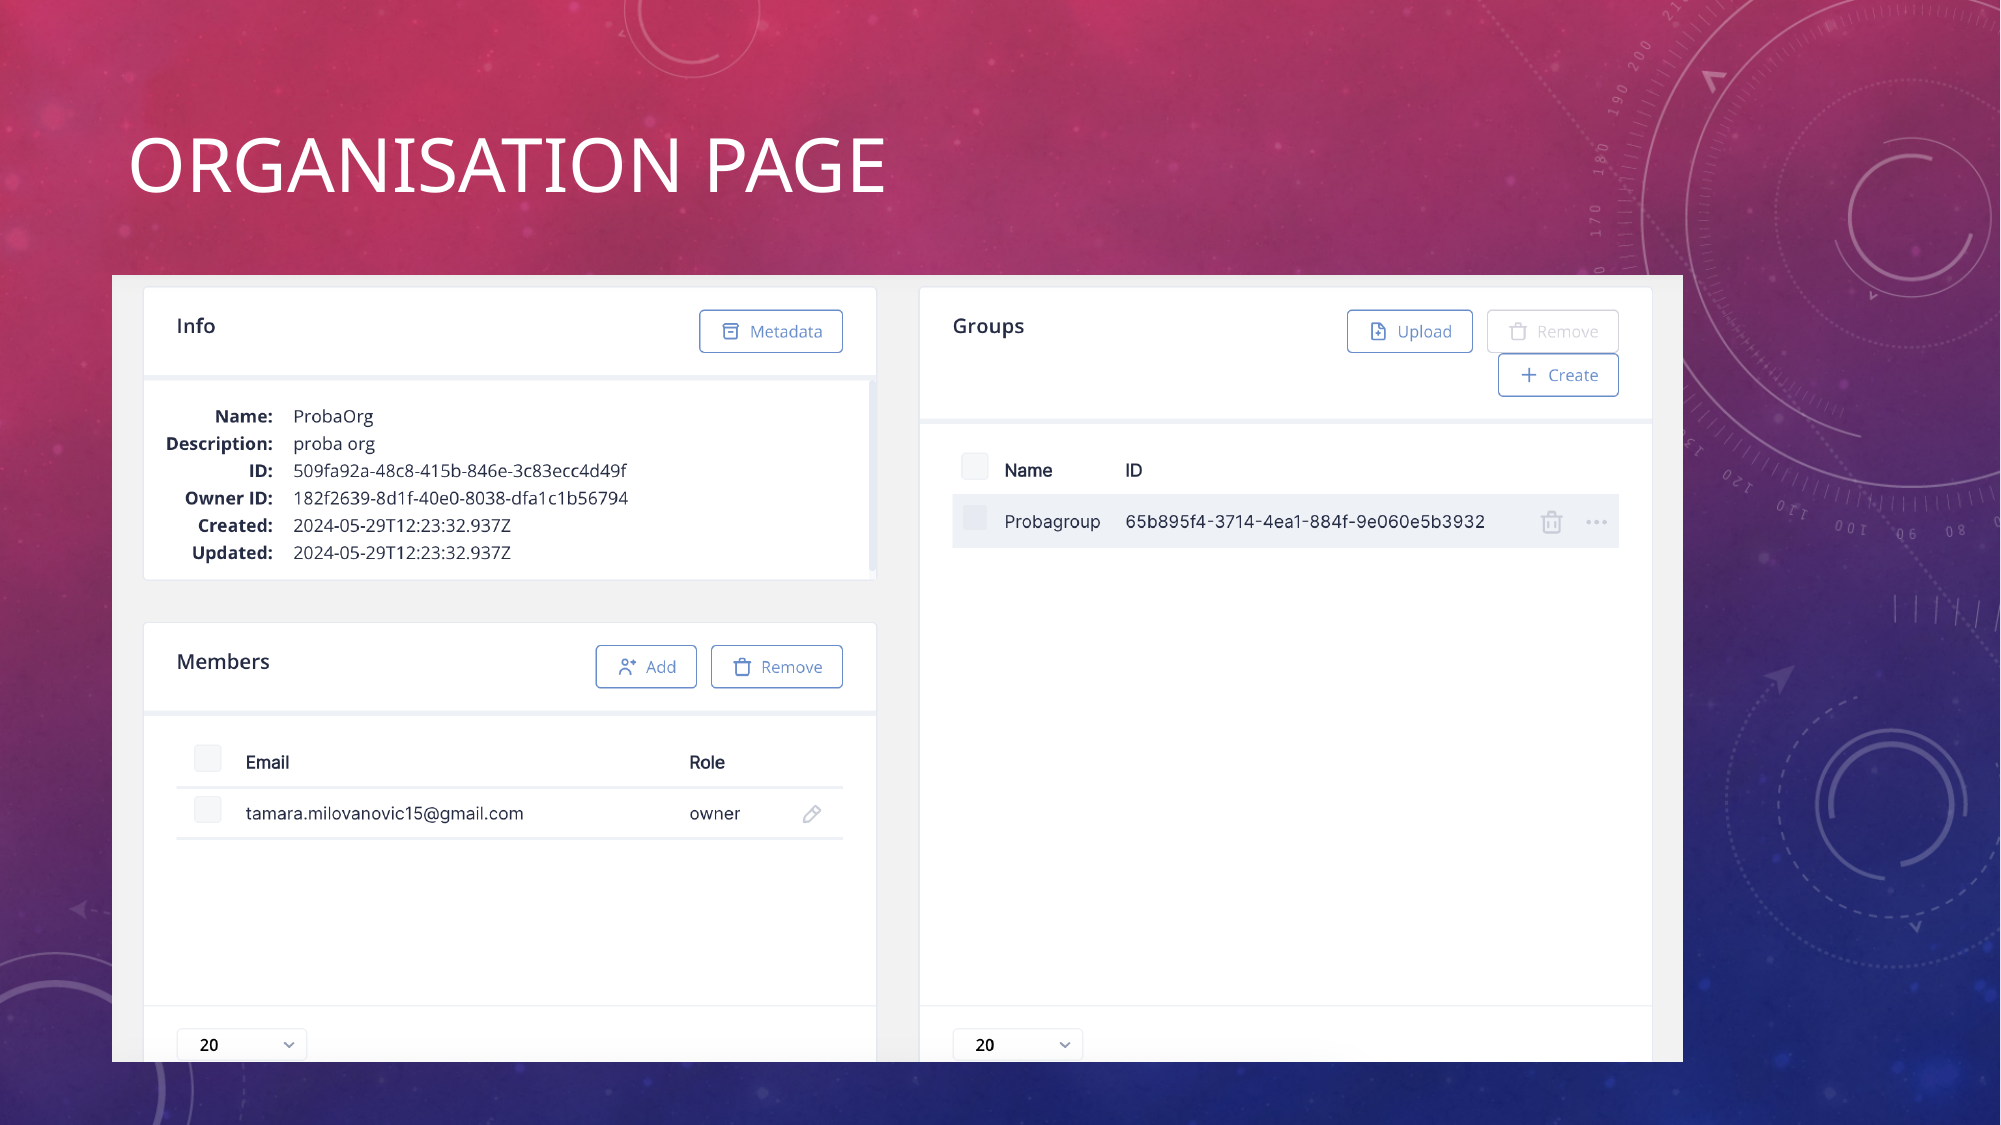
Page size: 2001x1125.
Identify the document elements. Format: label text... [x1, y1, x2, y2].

picture [0, 0, 2001, 1125]
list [111, 275, 1683, 1063]
title Organisation page [112, 42, 1775, 282]
